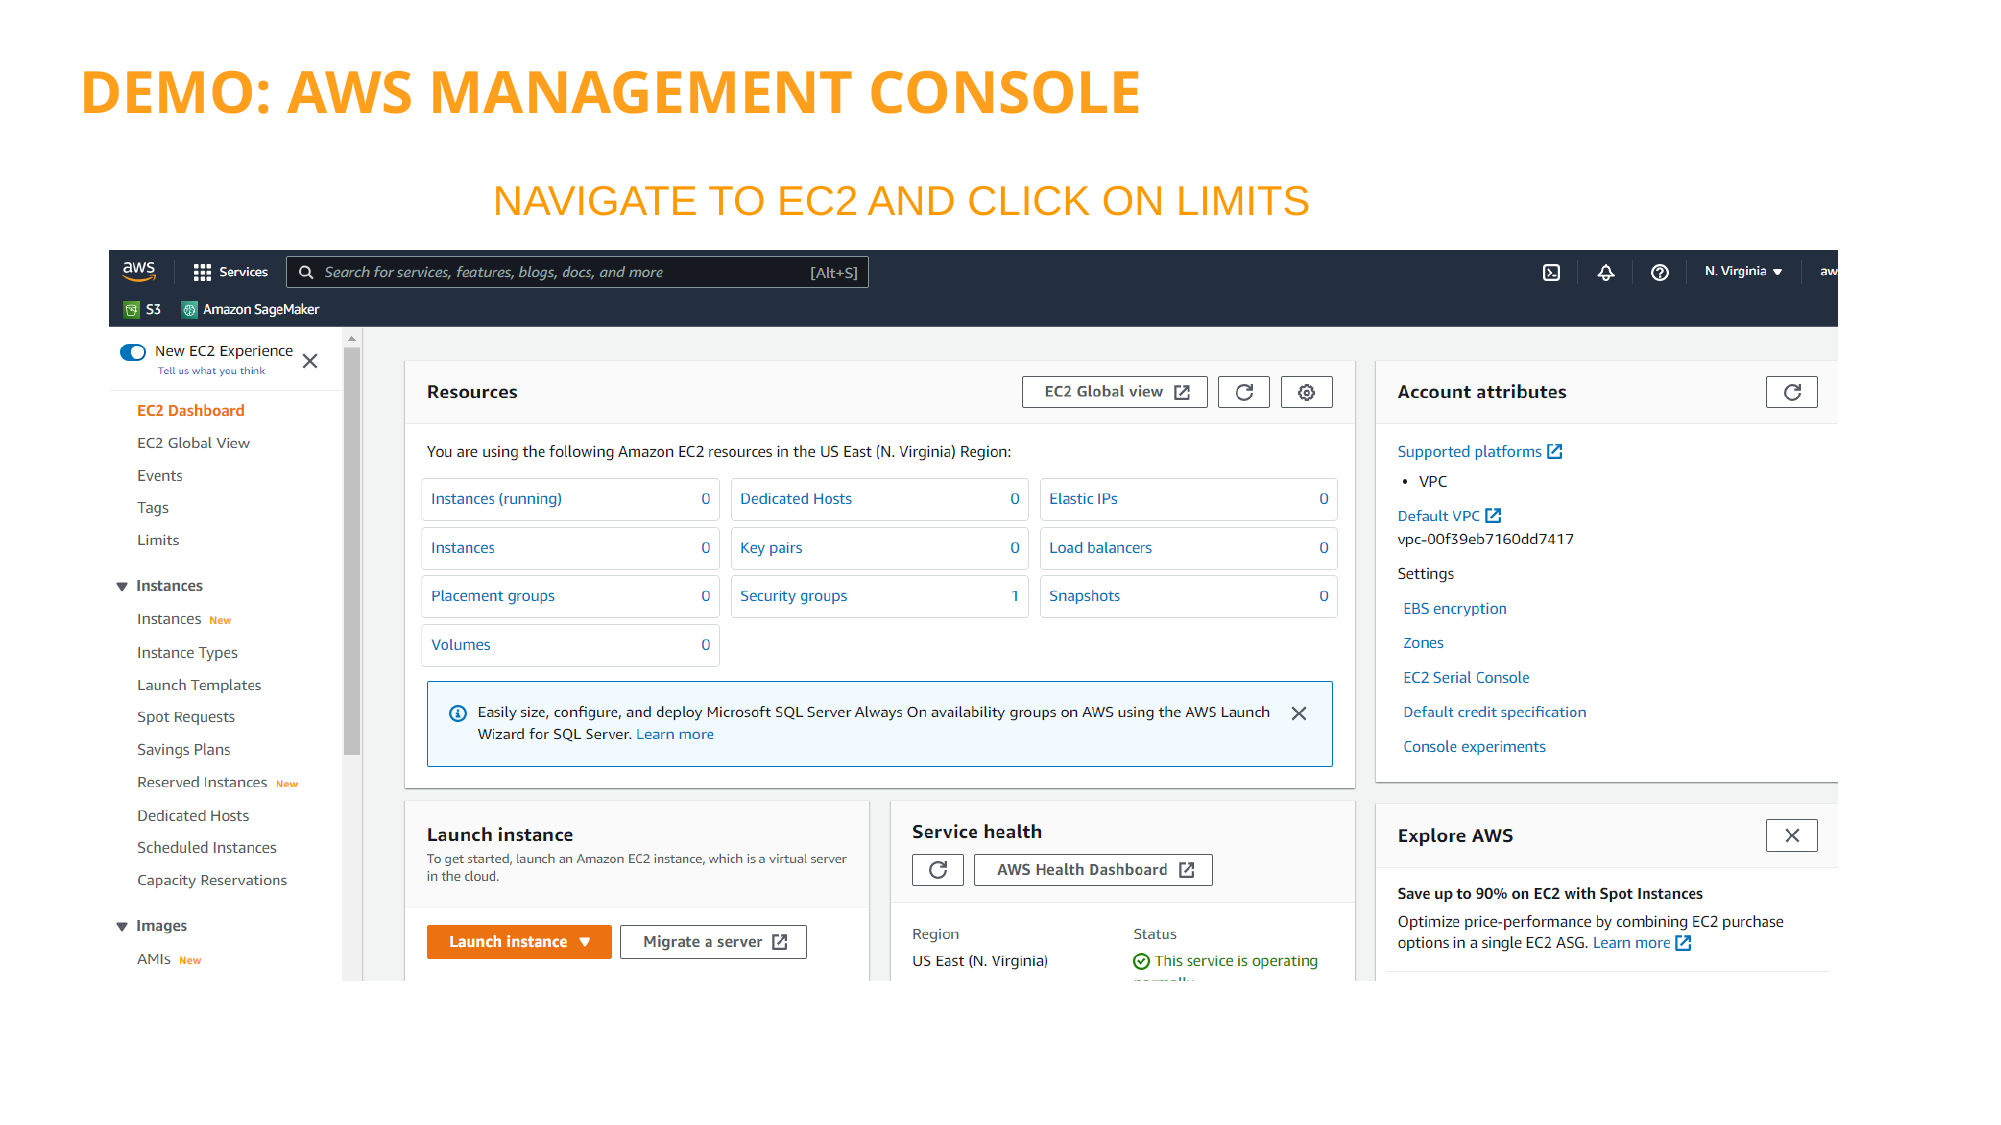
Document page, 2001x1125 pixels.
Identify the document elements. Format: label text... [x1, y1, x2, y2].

text_box DEMO: AWS MANAGEMENT CONSOLE [64, 47, 1677, 133]
picture [109, 250, 1838, 981]
text_box NAVIGATE TO EC2 AND CLICK ON LIMITS [166, 166, 1637, 232]
